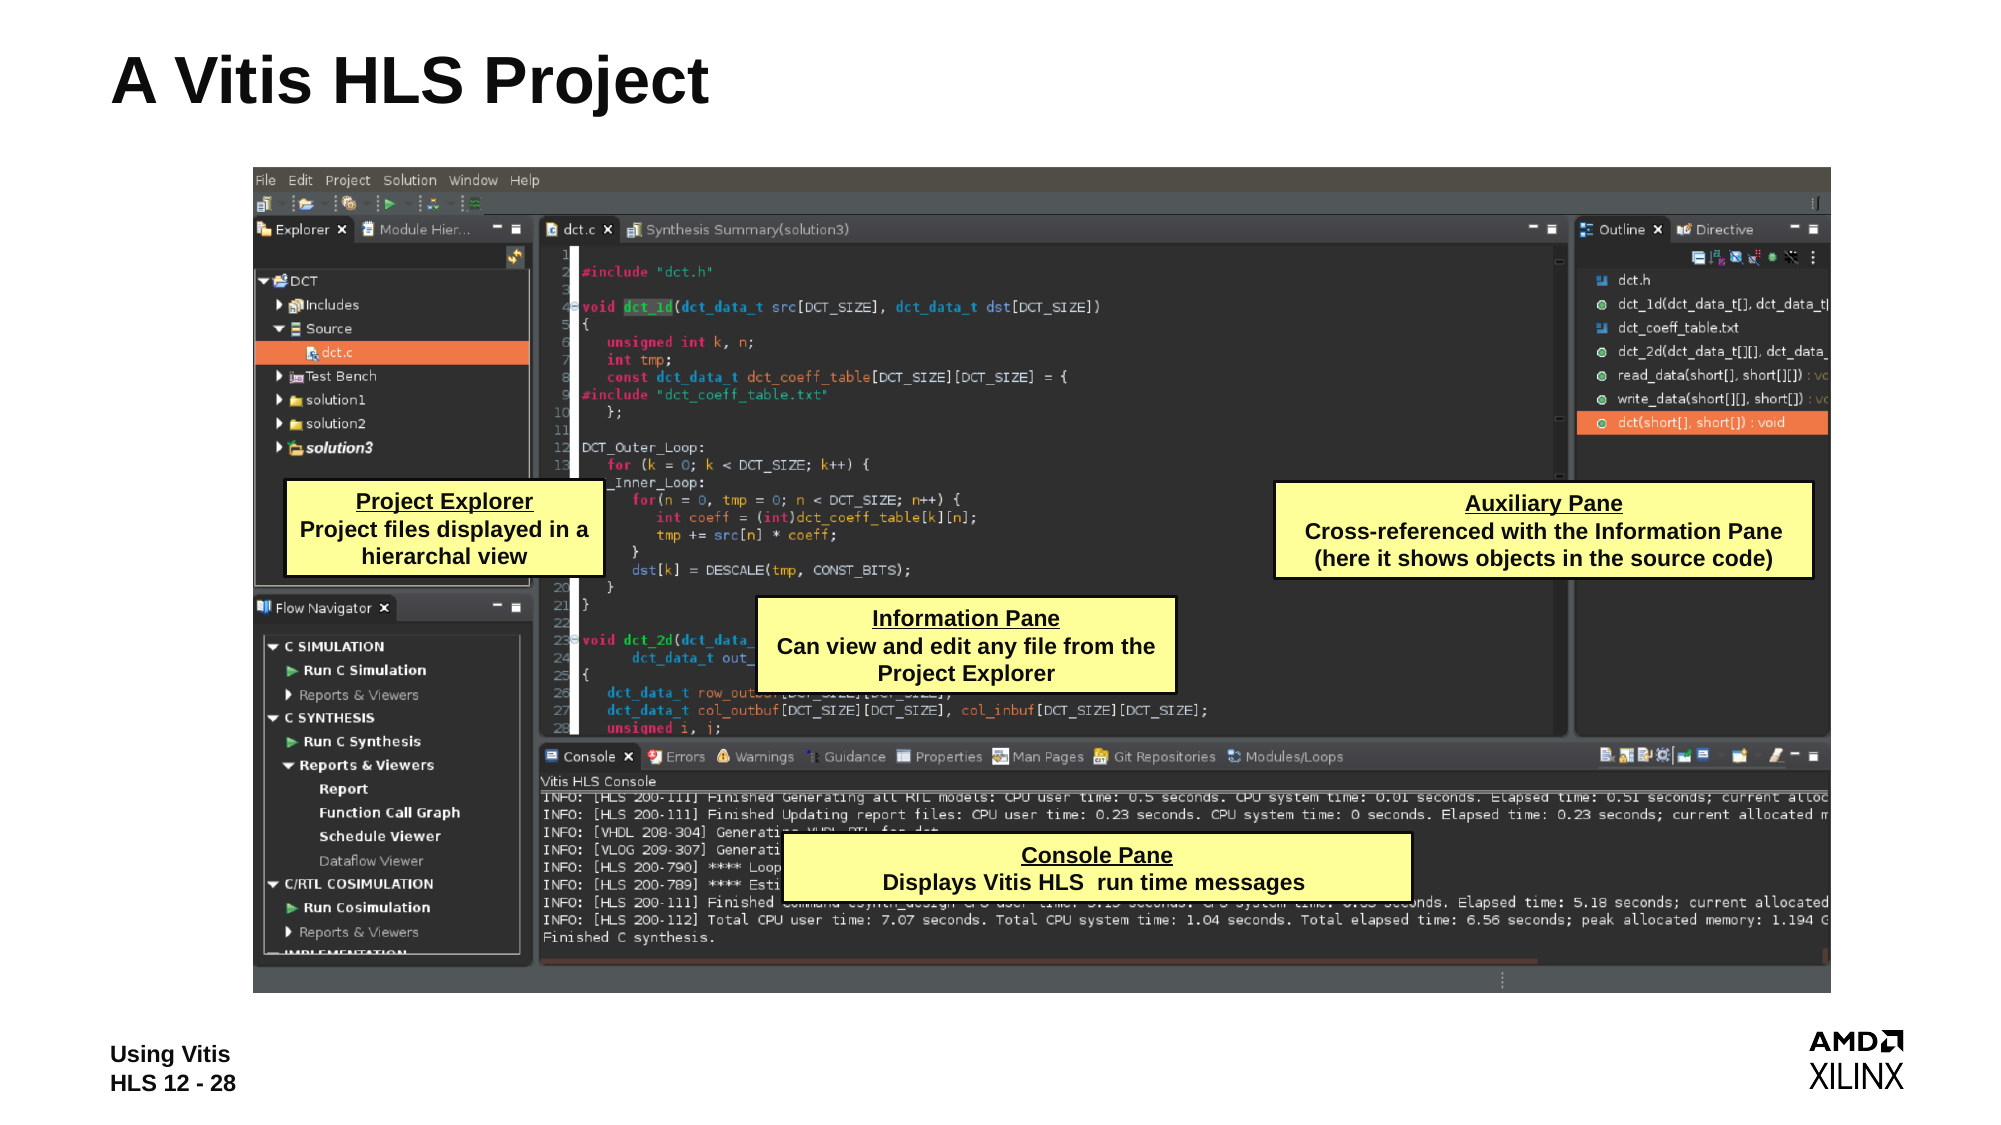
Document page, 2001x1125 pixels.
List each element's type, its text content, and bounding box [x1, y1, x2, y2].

picture [253, 167, 1831, 993]
slide_number Using Vitis HLS 12 - 28 [95, 1037, 255, 1098]
picture [1809, 1030, 1904, 1089]
title A Vitis HLS Project [95, 38, 1905, 199]
